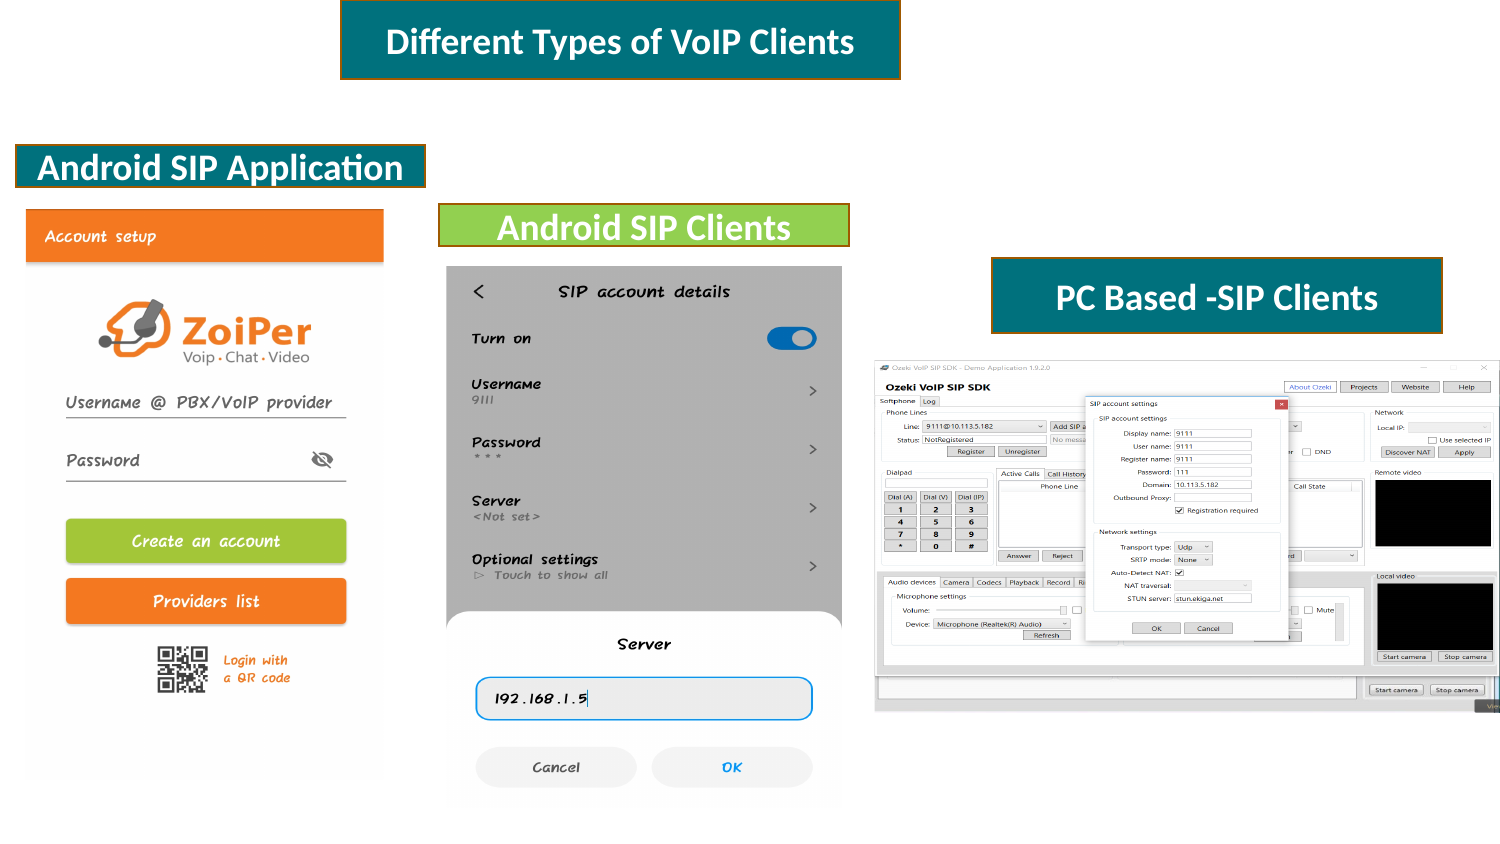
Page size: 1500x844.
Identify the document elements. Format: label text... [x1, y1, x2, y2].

picture [446, 266, 843, 808]
text_box PC Based -SIP Clients [992, 257, 1443, 334]
text_box Different Types of VoIP Clients [340, 0, 900, 80]
picture [25, 209, 384, 780]
text_box Android SIP Clients [439, 203, 849, 247]
text_box Android SIP Application [15, 144, 426, 187]
picture [874, 360, 1500, 713]
